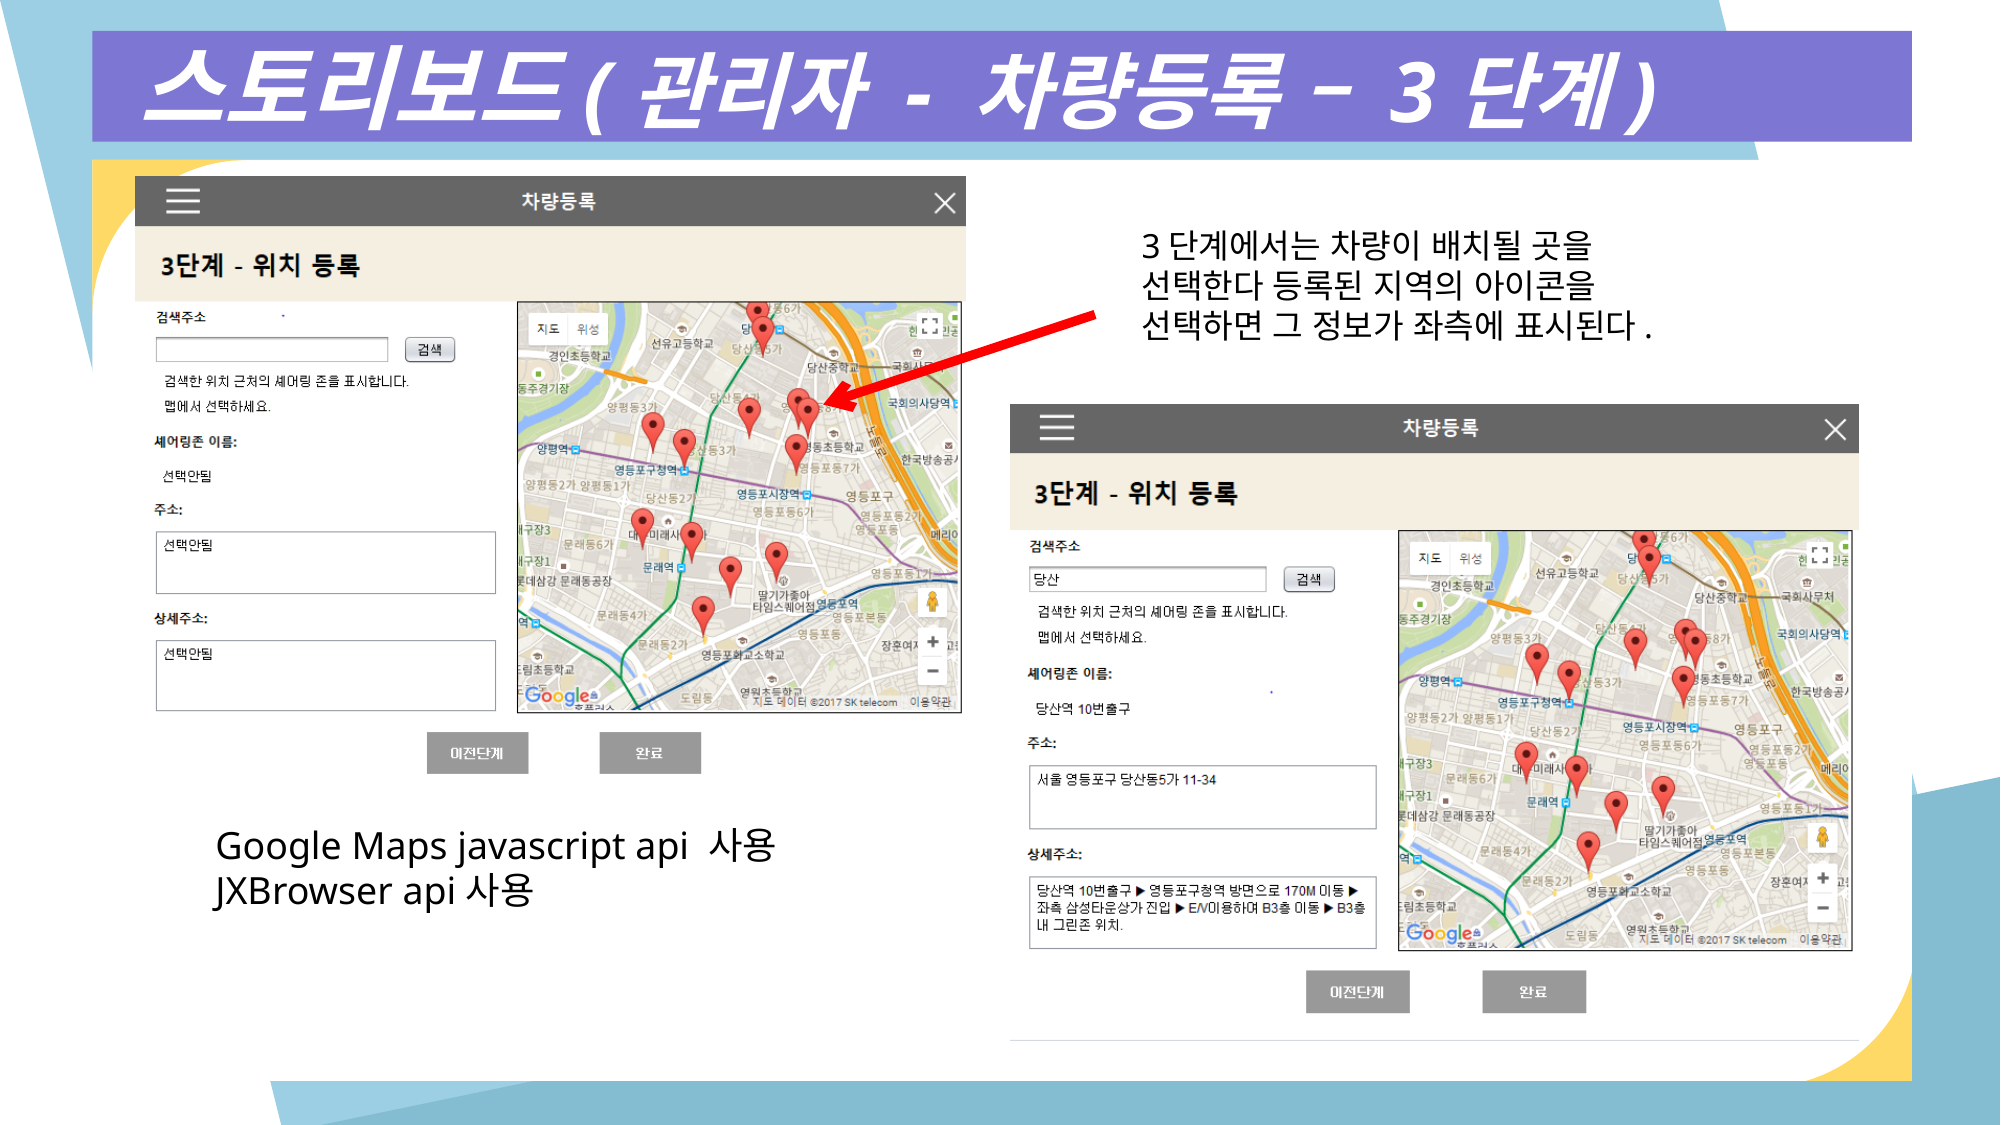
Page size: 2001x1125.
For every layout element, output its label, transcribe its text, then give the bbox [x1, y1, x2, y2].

text_box 스토리보드(관리자 - 차량등록 – 3단계) [91, 30, 1913, 143]
picture [135, 176, 966, 799]
text_box [1912, 768, 1918, 793]
text_box [320, 775, 2000, 1125]
text_box [0, 0, 1760, 373]
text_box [823, 314, 1095, 405]
text_box [269, 1081, 523, 1125]
picture [1010, 404, 1859, 1041]
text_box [92, 159, 1912, 1081]
